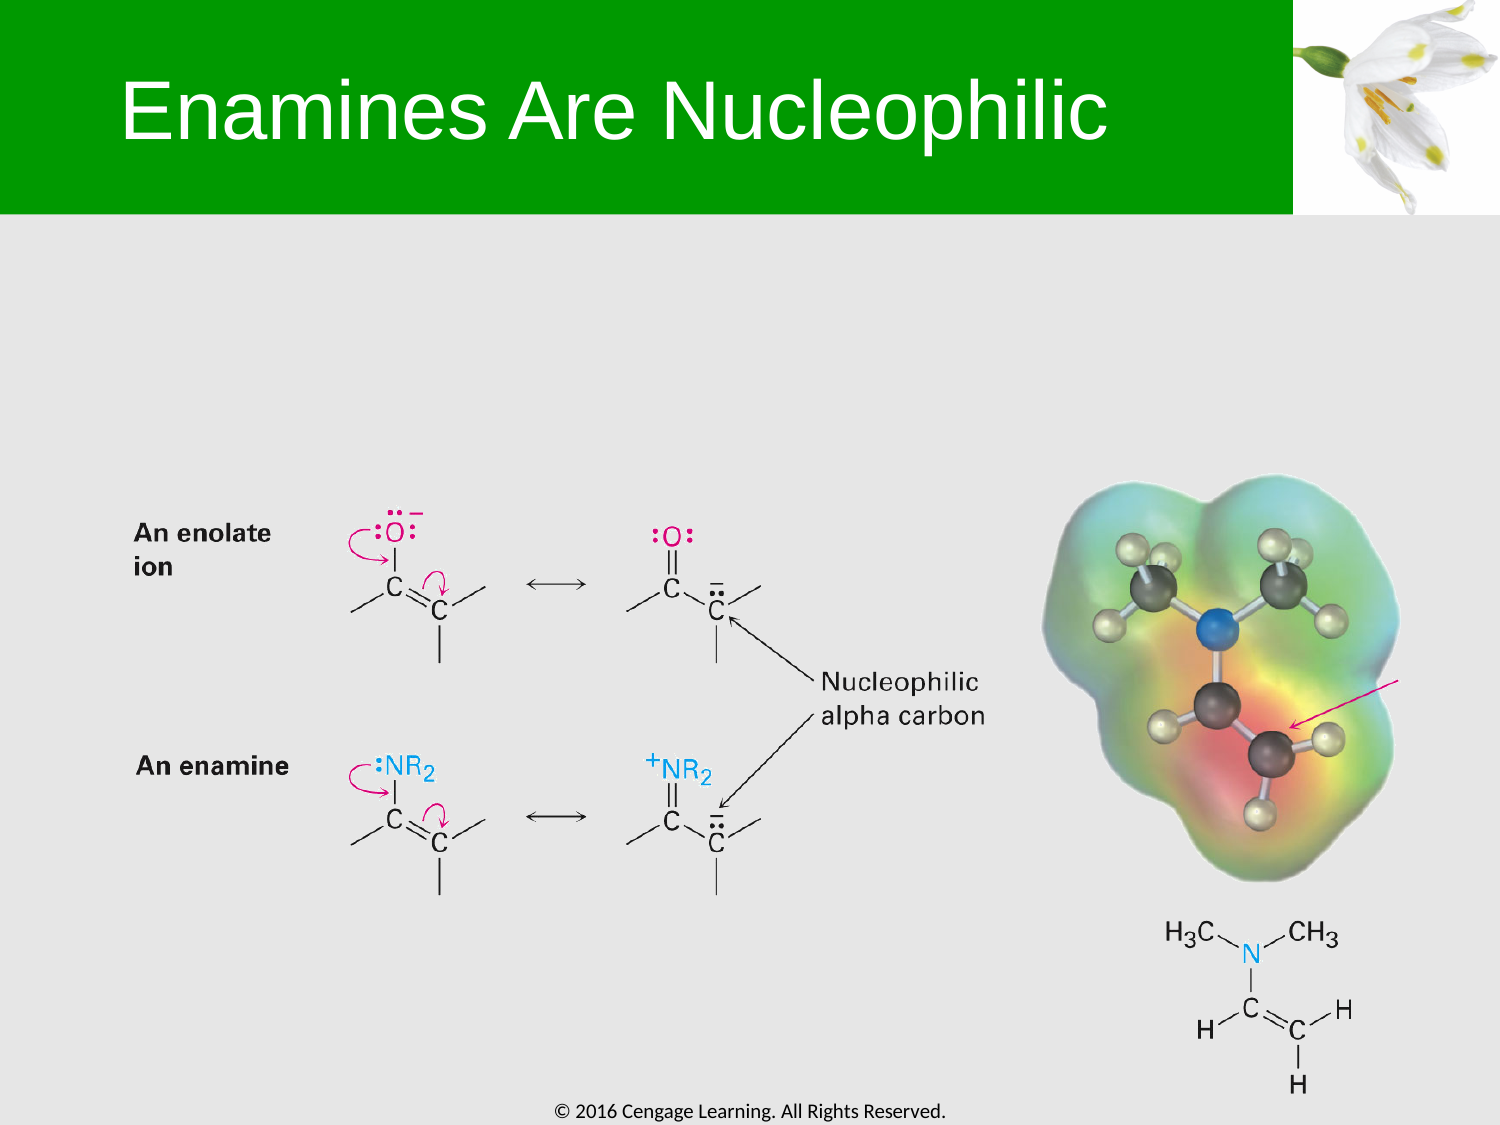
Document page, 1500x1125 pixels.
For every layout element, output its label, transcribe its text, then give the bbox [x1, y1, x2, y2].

picture [1293, 0, 1500, 215]
title Enamines Are Nucleophilic [102, 0, 1288, 213]
picture [133, 428, 1426, 1101]
